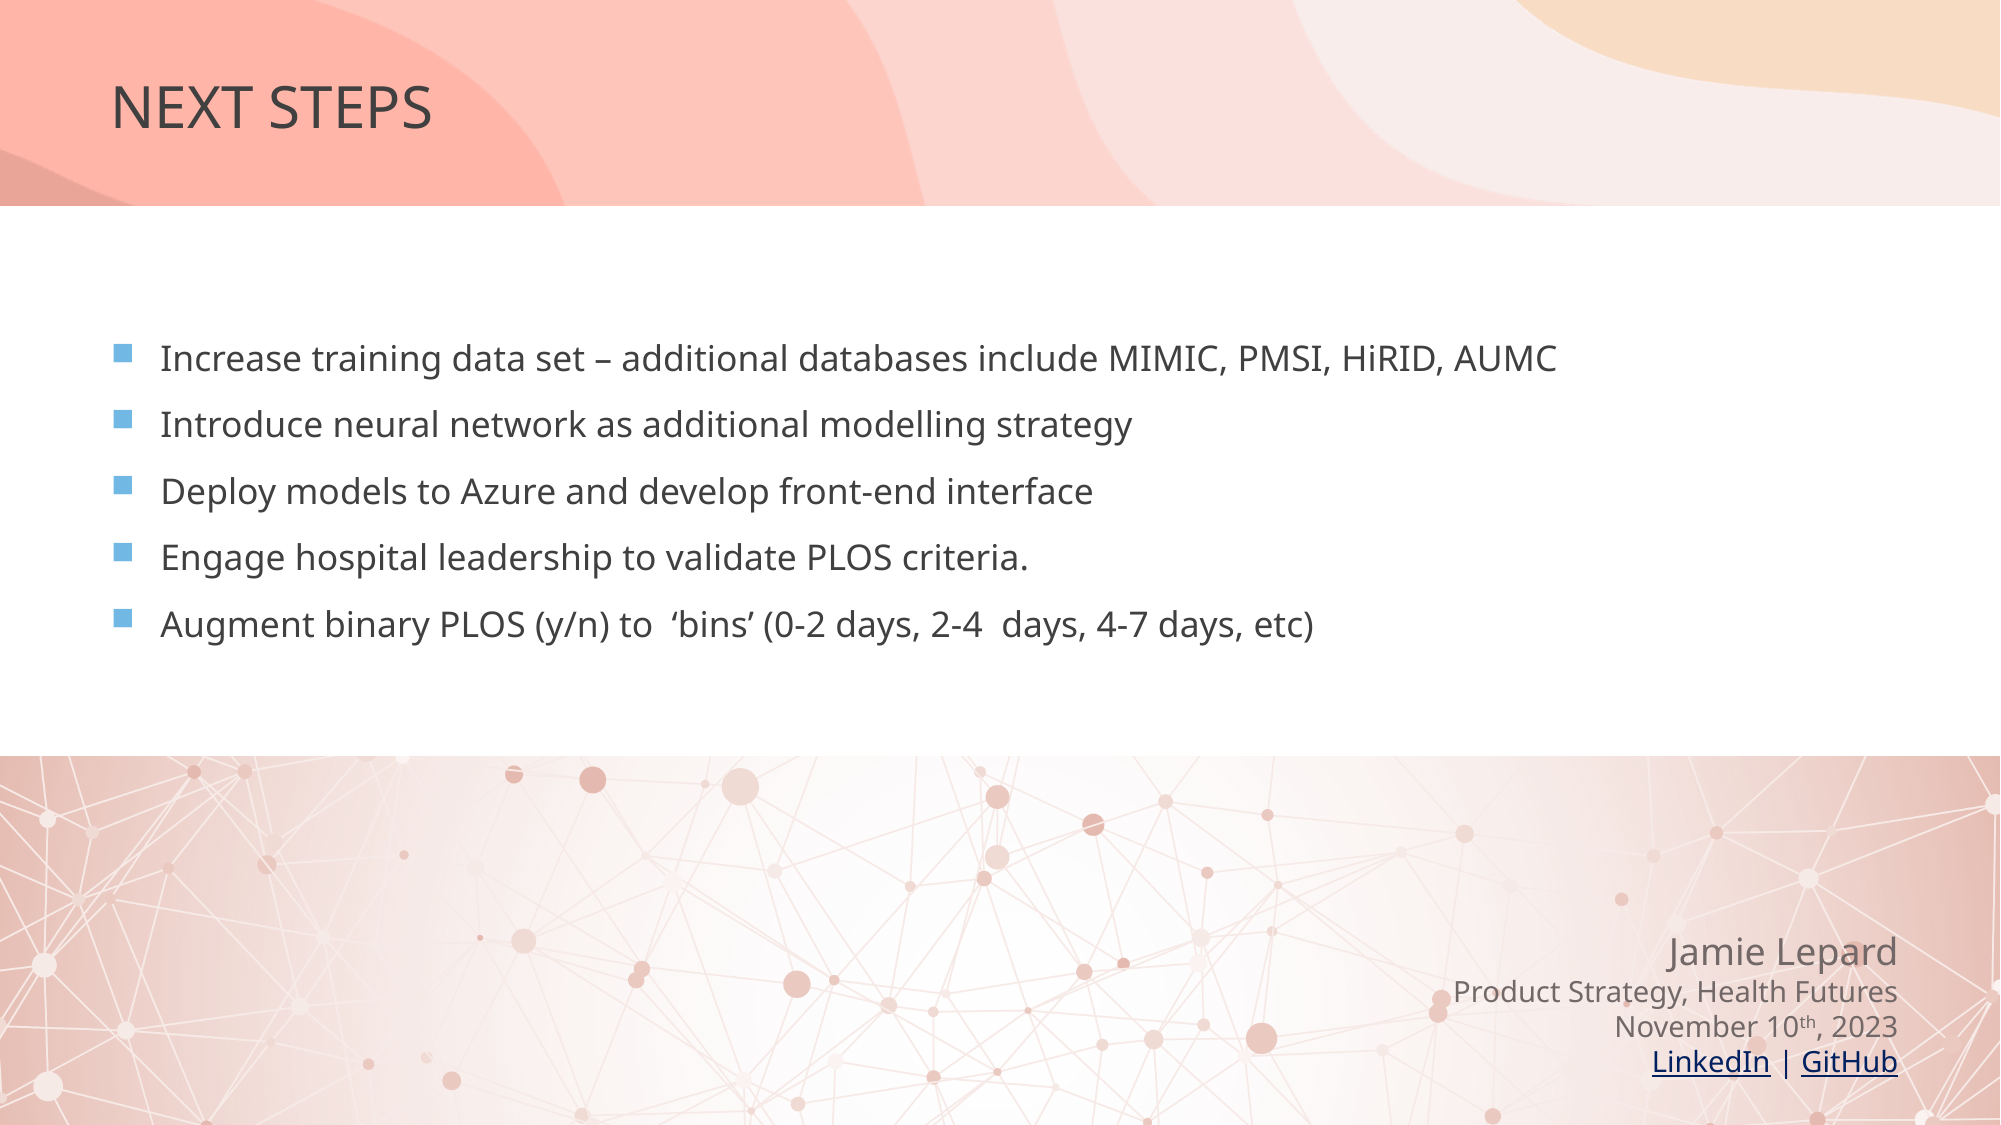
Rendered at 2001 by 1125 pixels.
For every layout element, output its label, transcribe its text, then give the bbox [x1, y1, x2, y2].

list Increase training data set – additional databases include MIMIC, PMSI, HiRID, AUMC Introduce neural network as additional modelling strategy Deploy models to Azure and develop front-end interface Engage hospital leadership to validate PLOS criteria. Augment binary PLOS (y/n) to ‘bins’ (0-2 days, 2-4 days, 4-7 days, etc) [95, 324, 1905, 748]
picture [0, 756, 2000, 1125]
title Next steps [95, 57, 1905, 148]
picture [0, 0, 2000, 206]
